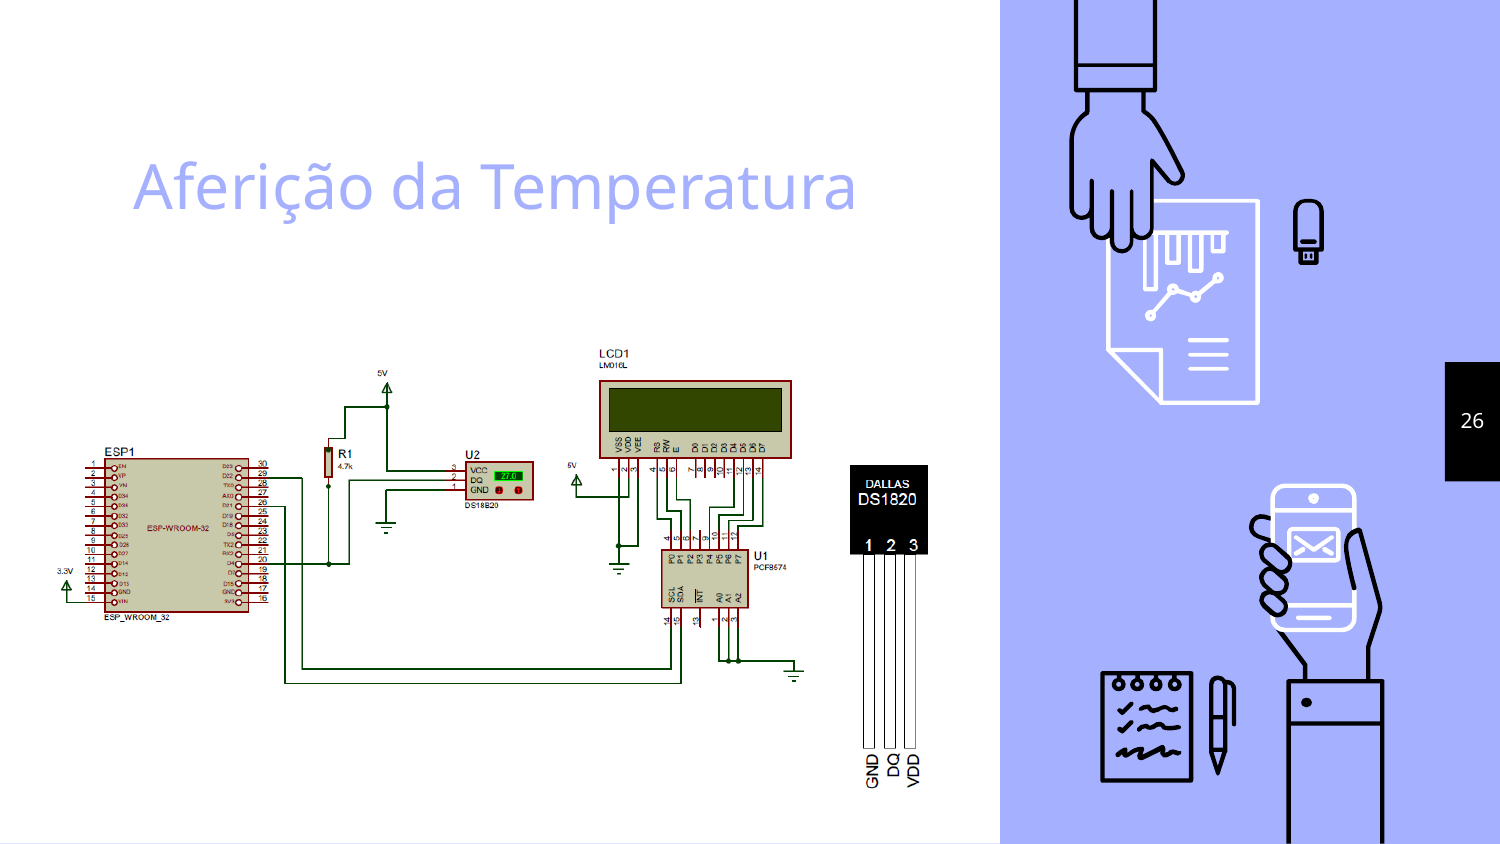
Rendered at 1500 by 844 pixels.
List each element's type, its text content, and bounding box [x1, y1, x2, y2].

title Aferição da Temperatura [75, 96, 918, 237]
picture [825, 441, 946, 806]
picture [33, 330, 811, 712]
slide_number ‹#› [1444, 362, 1500, 482]
